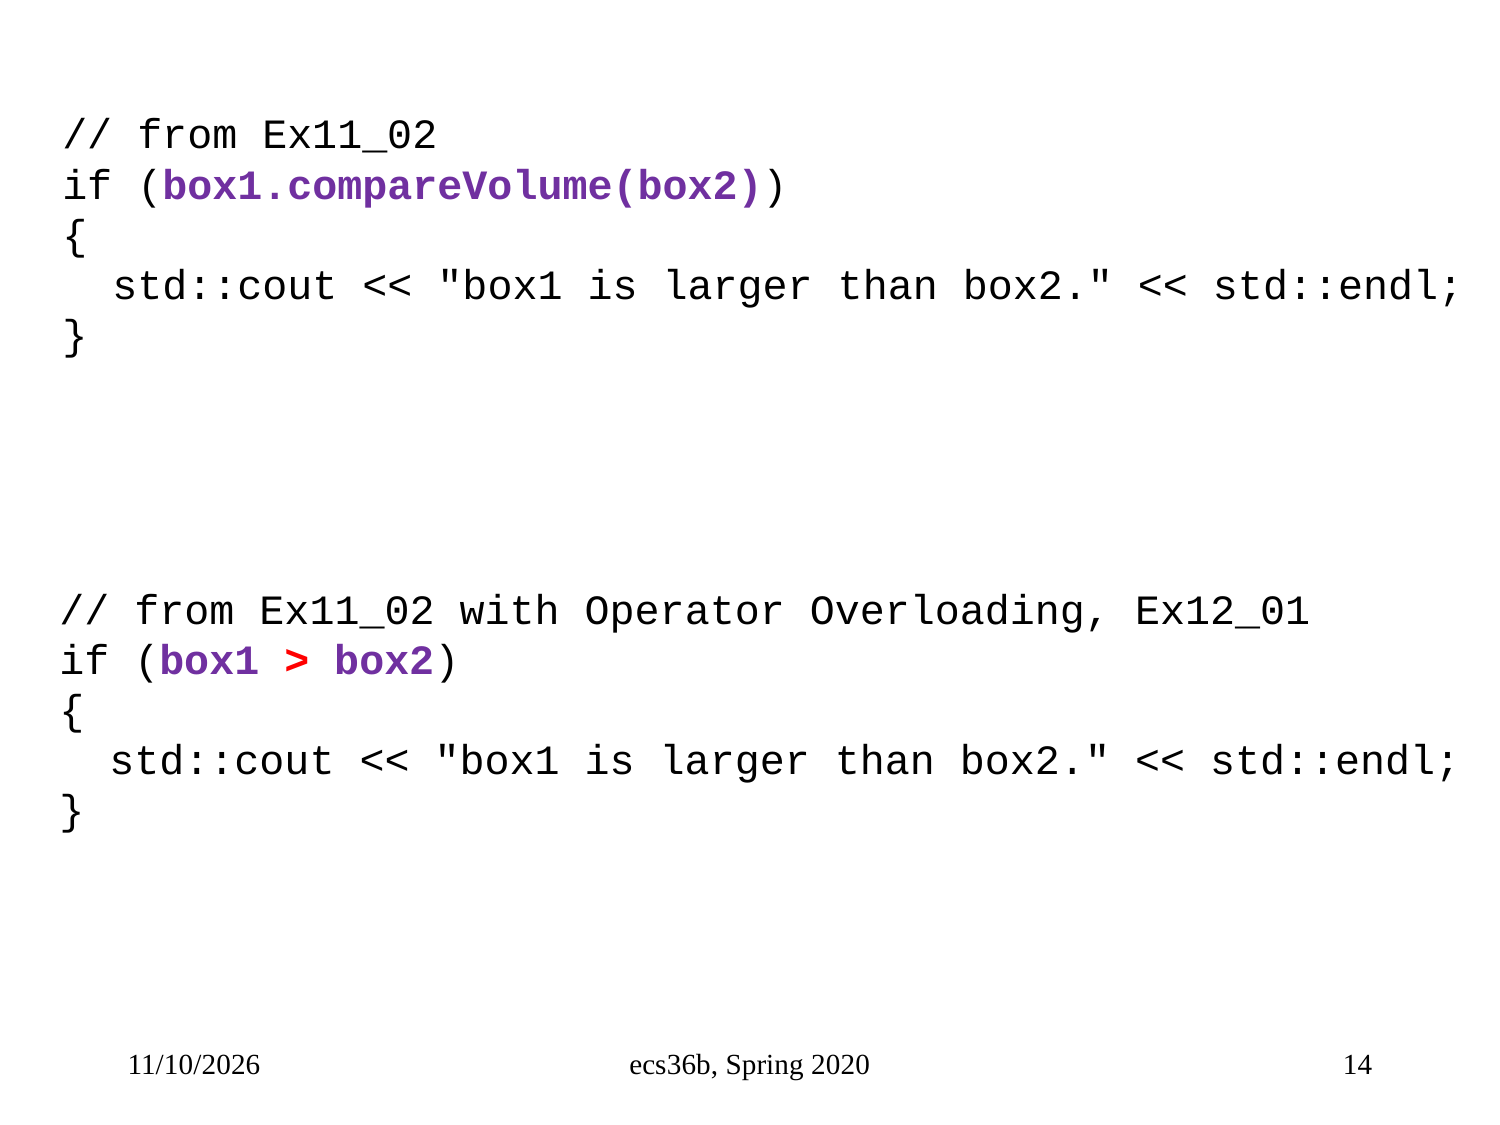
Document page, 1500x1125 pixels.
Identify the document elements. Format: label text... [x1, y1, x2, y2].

slide_number 14 [1074, 1024, 1388, 1101]
text_box // from Ex11_02 with Operator Overloading, Ex12_01 if (box1 > box2) { std::cout << "box1 is larger than box2." << std::endl; } [44, 575, 1475, 840]
text_box // from Ex11_02 if (box1.compareVolume(box2)) { std::cout << "box1 is larger than box2." << std::endl; } [47, 99, 1478, 365]
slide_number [112, 1024, 426, 1101]
footer ecs36b, Spring 2020 [512, 1024, 988, 1101]
